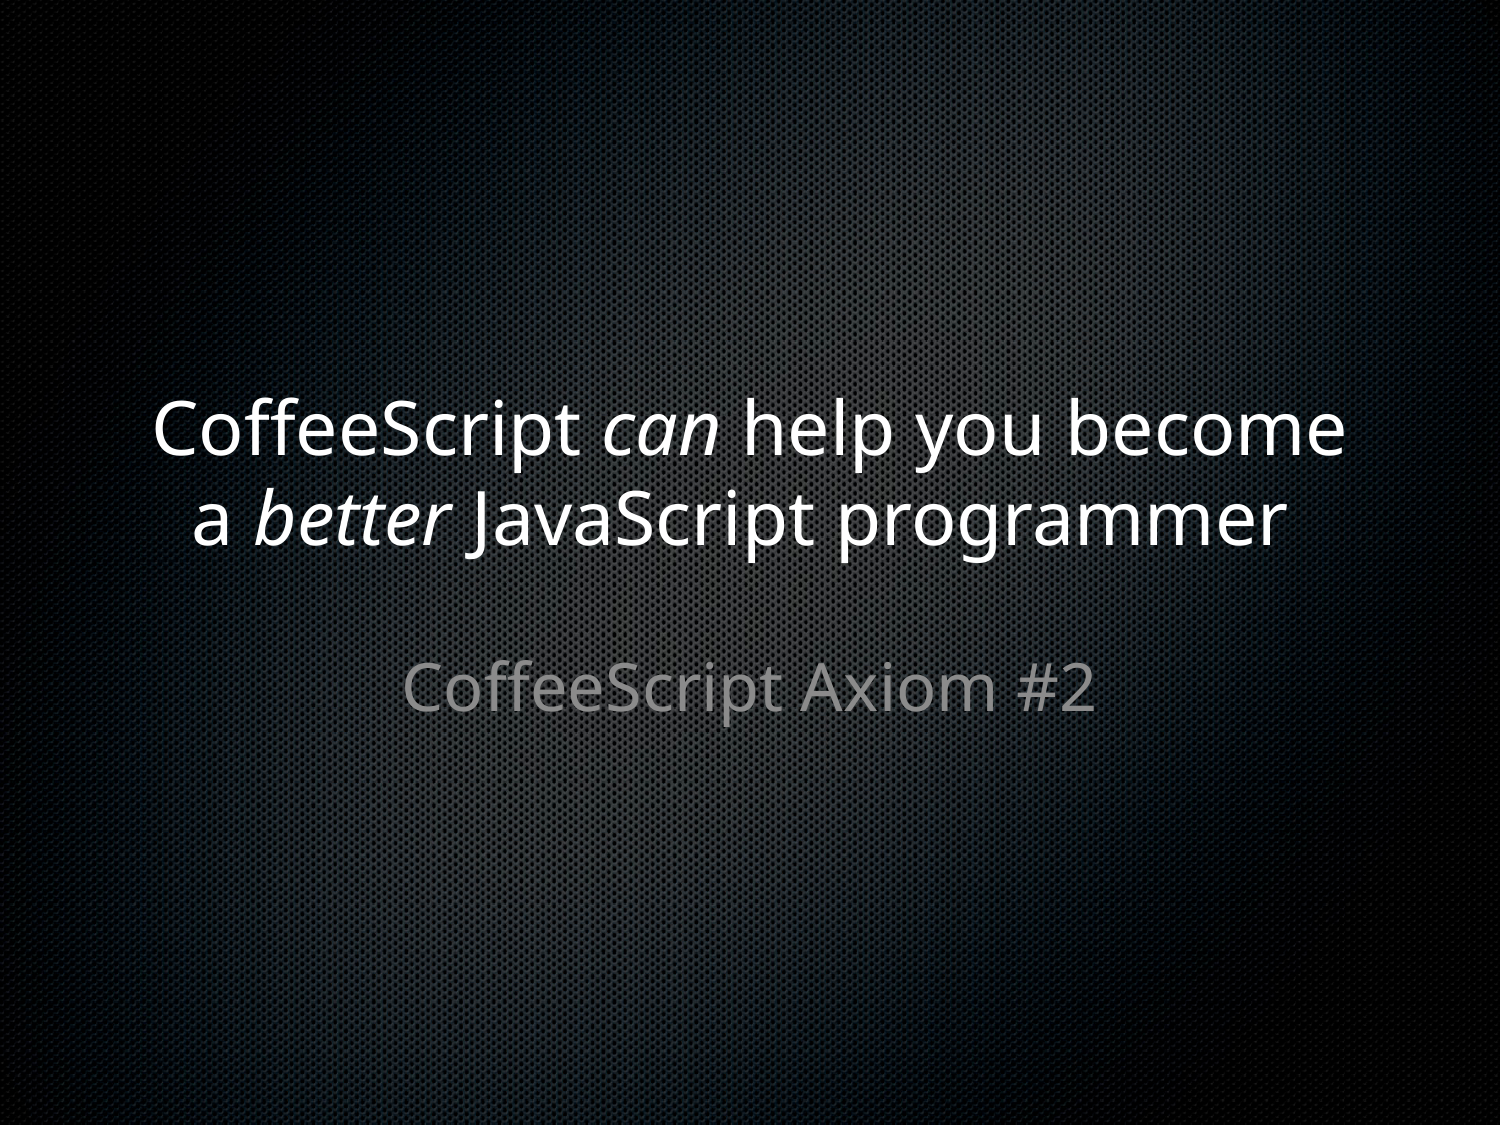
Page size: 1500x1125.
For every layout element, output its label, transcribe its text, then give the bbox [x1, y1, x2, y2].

picture [0, 0, 1500, 1125]
title CoffeeScript can help you become a better JavaScript programmer [112, 349, 1388, 591]
subtitle CoffeeScript Axiom #2 [225, 637, 1275, 925]
